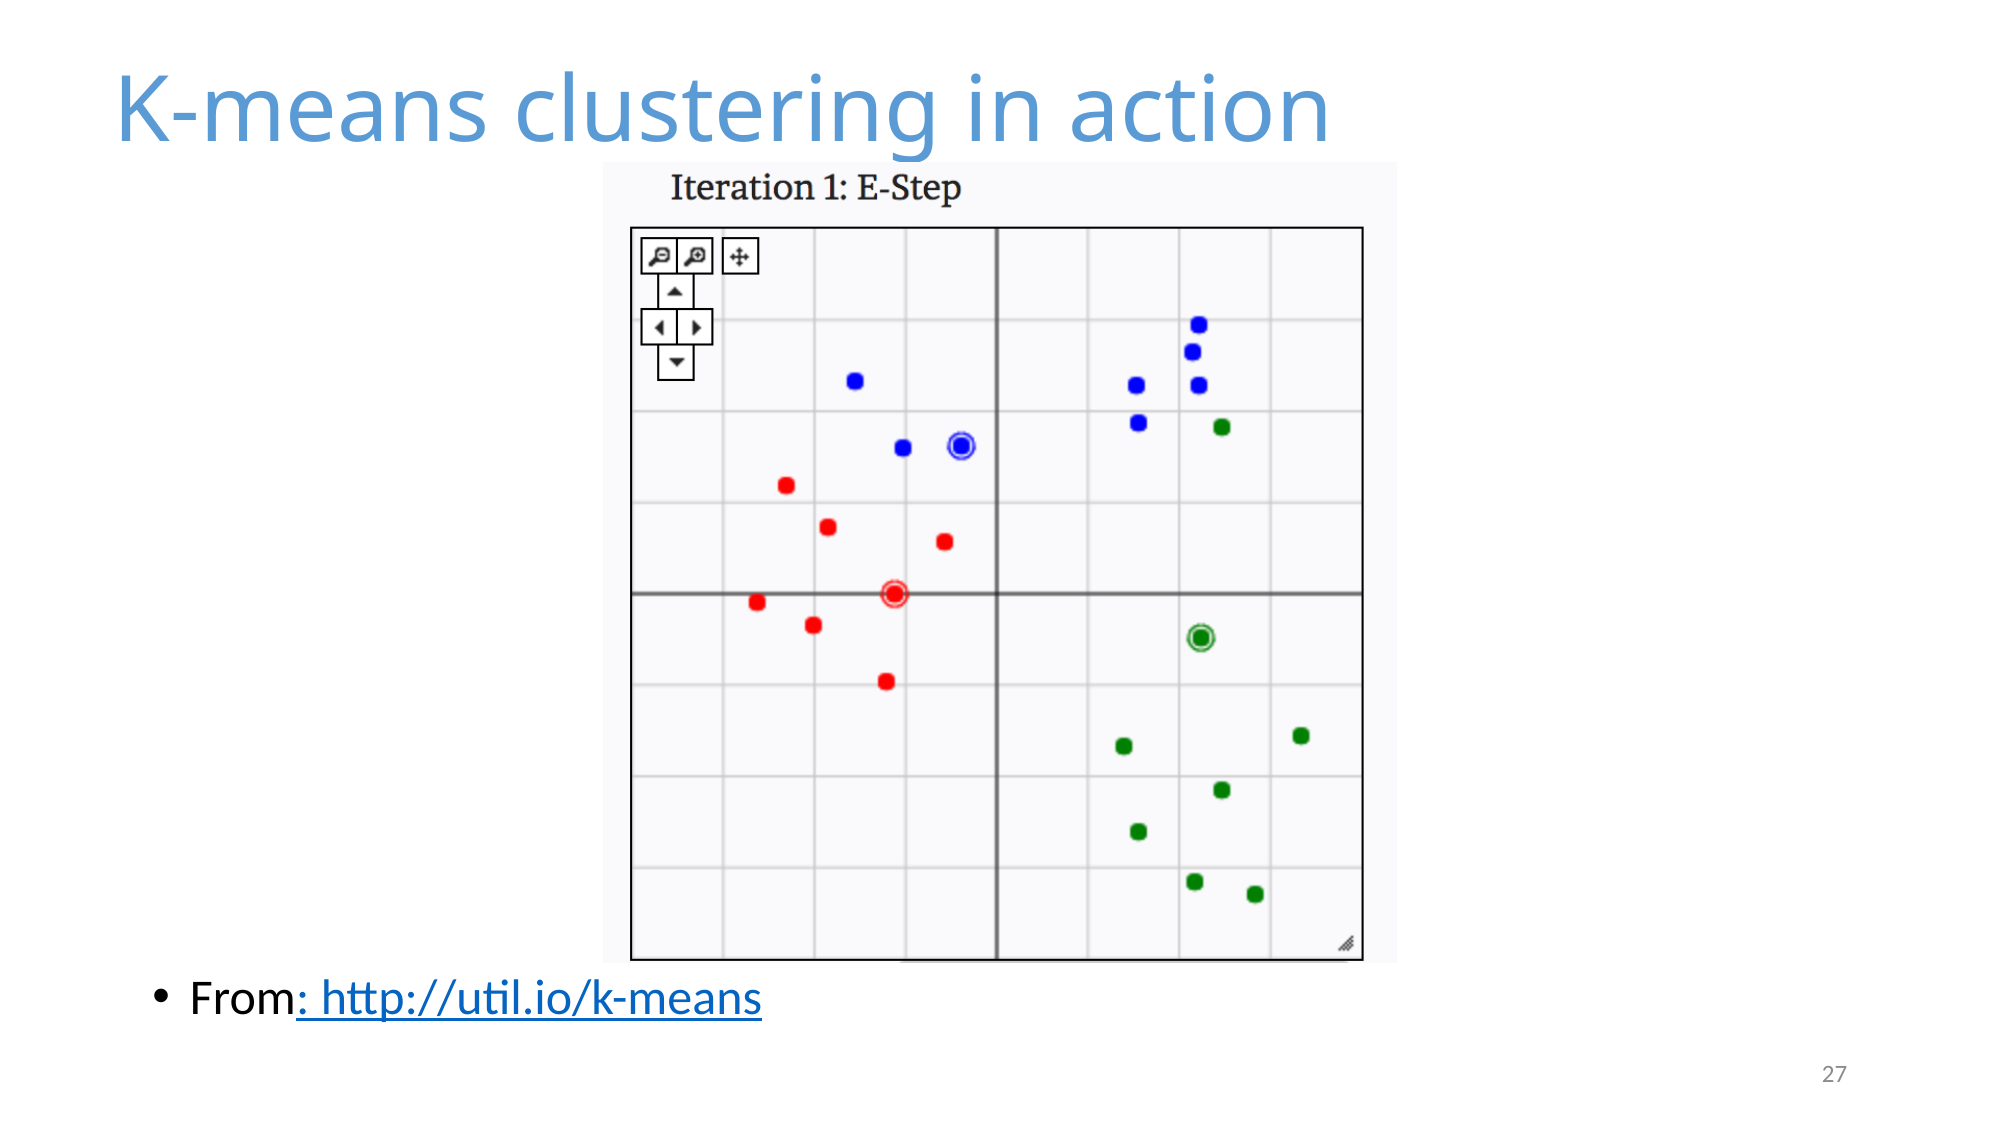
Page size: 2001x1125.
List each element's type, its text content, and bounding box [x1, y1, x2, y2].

picture [603, 162, 1397, 963]
text_box K-means clustering in action [98, 19, 1599, 205]
list From: http://util.io/k-means [137, 963, 1163, 1043]
slide_number 27 [1412, 1042, 1863, 1103]
